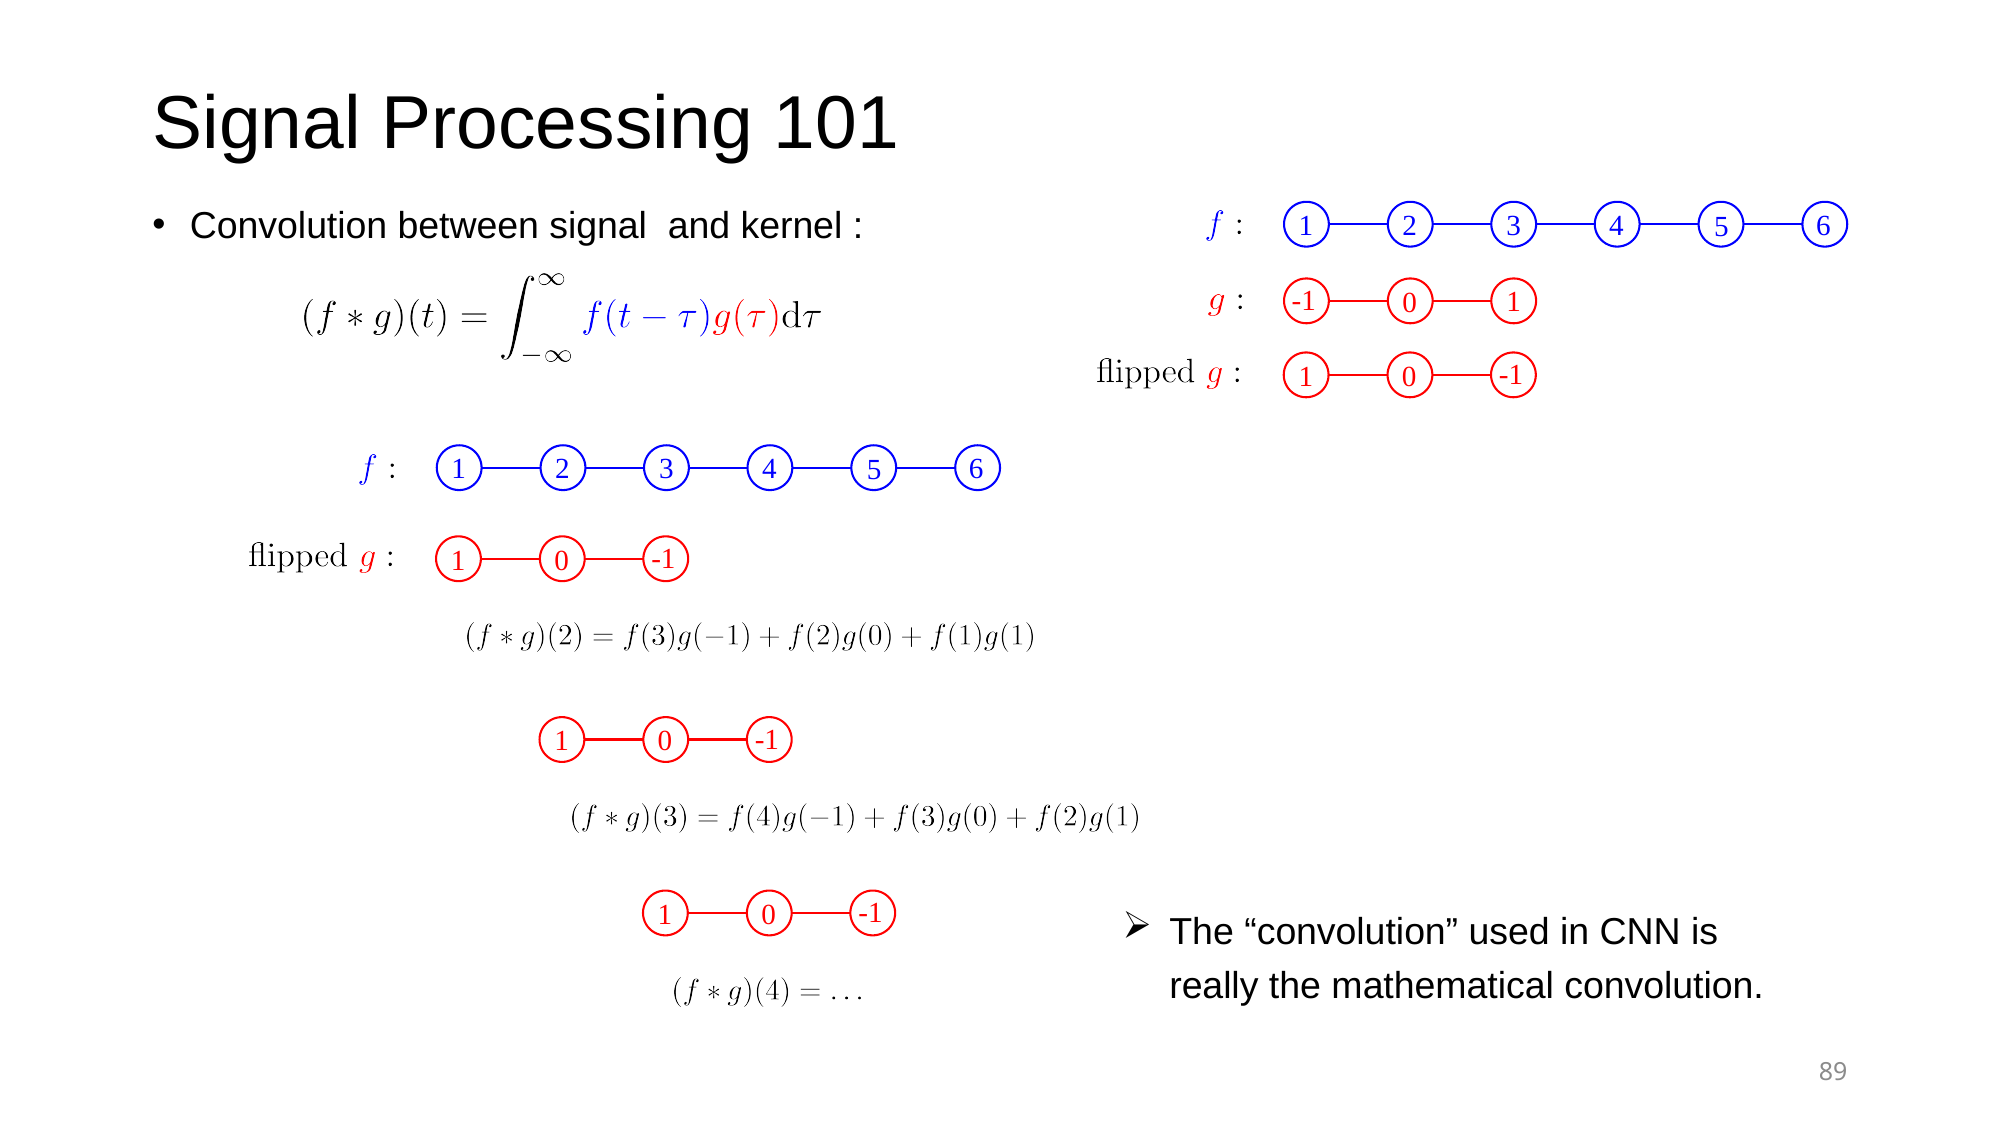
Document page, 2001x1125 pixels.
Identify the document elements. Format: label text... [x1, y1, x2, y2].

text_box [539, 712, 799, 765]
picture [304, 273, 821, 362]
text_box The “convolution” used in CNN is really the mathematical convolution. [1107, 890, 1805, 1014]
picture [467, 622, 1033, 652]
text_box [642, 886, 902, 939]
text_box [1206, 198, 1848, 251]
title Signal Processing 101 [137, 59, 1863, 189]
slide_number 89 [1412, 1042, 1863, 1103]
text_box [249, 531, 695, 584]
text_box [1208, 273, 1536, 327]
picture [572, 803, 1138, 833]
picture [674, 977, 861, 1007]
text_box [1097, 348, 1543, 401]
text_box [359, 442, 1000, 494]
